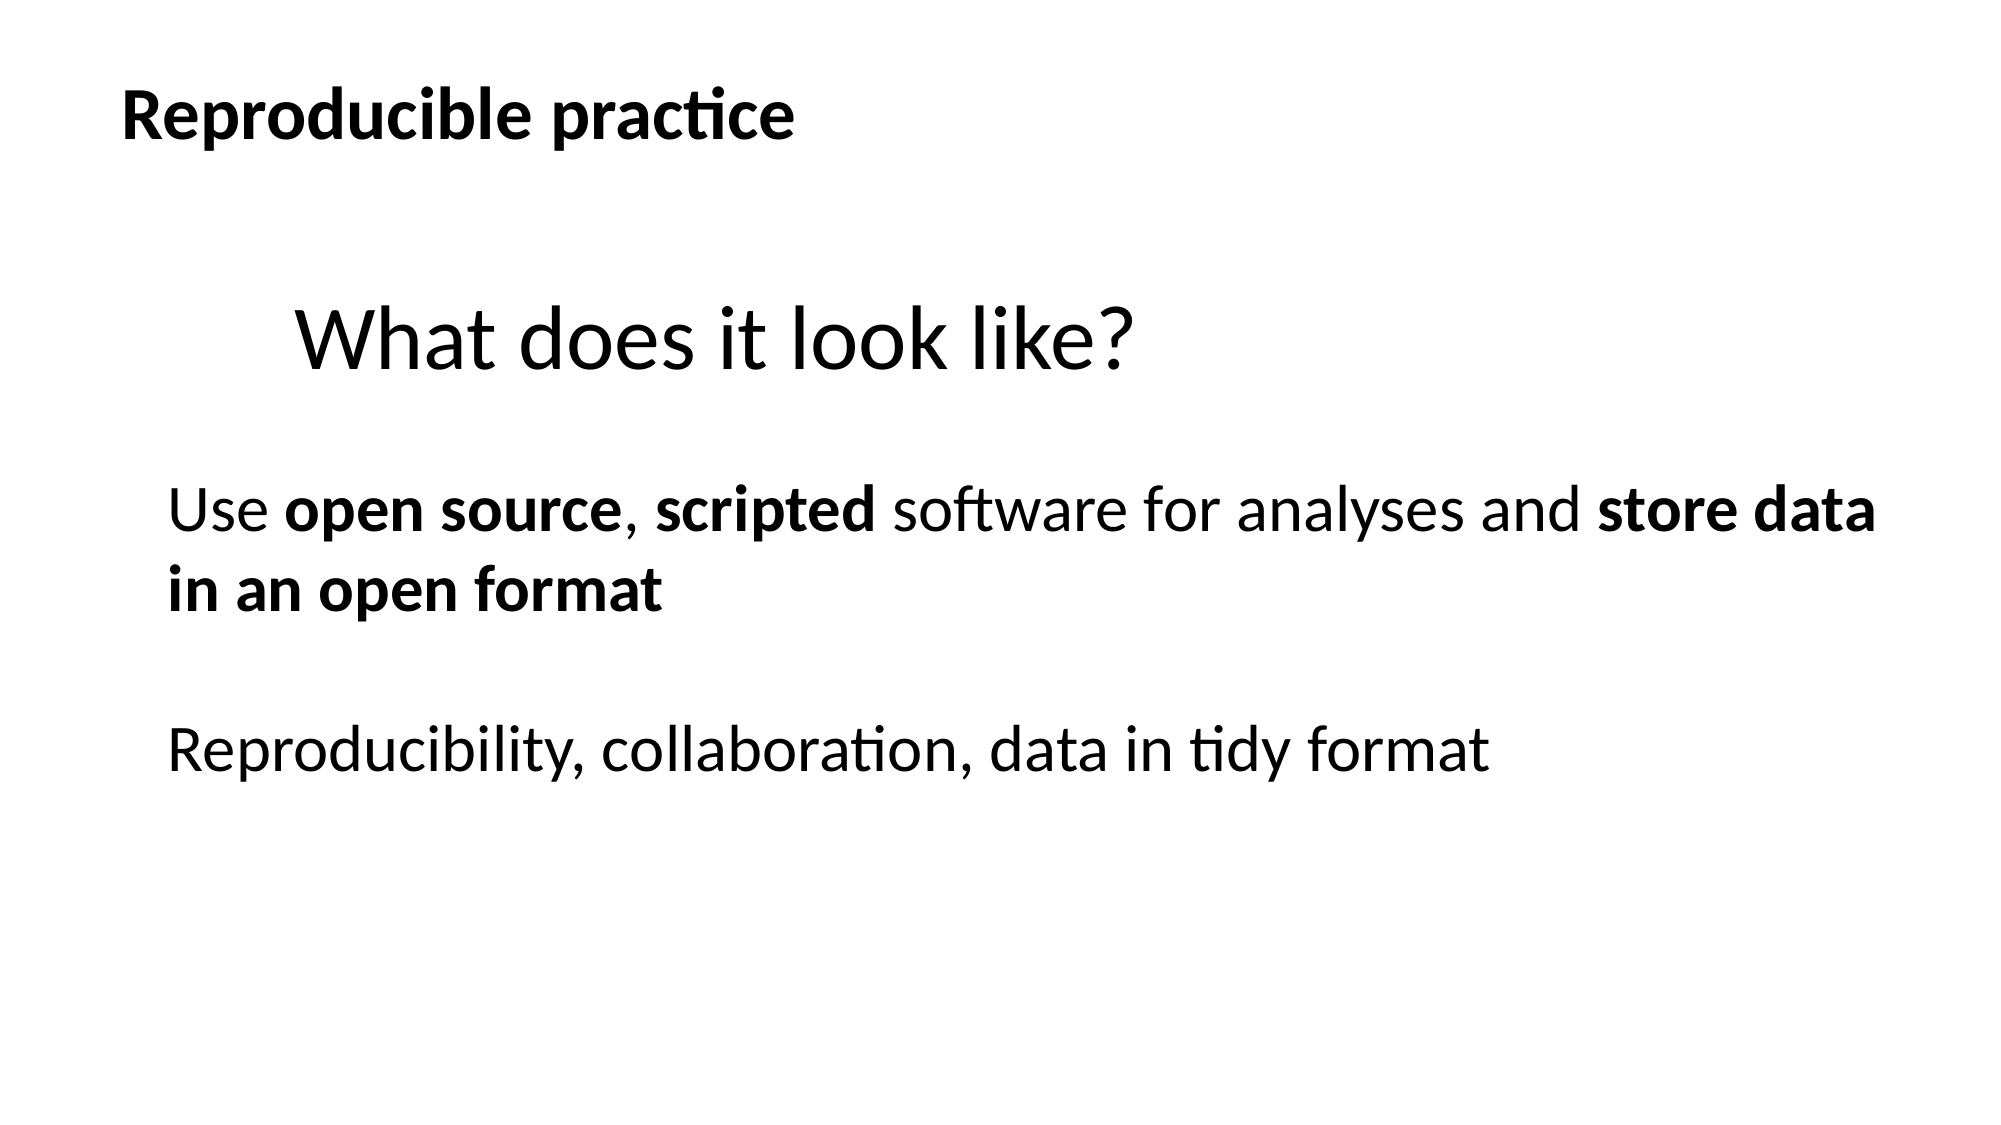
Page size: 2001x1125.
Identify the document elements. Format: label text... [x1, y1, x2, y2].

text_box Use open source, scripted software for analyses and store data in an open format Reproducibility, collaboration, data in tidy format [153, 457, 1921, 873]
text_box Reproducible practice [106, 57, 813, 163]
text_box What does it look like? [279, 271, 1155, 396]
